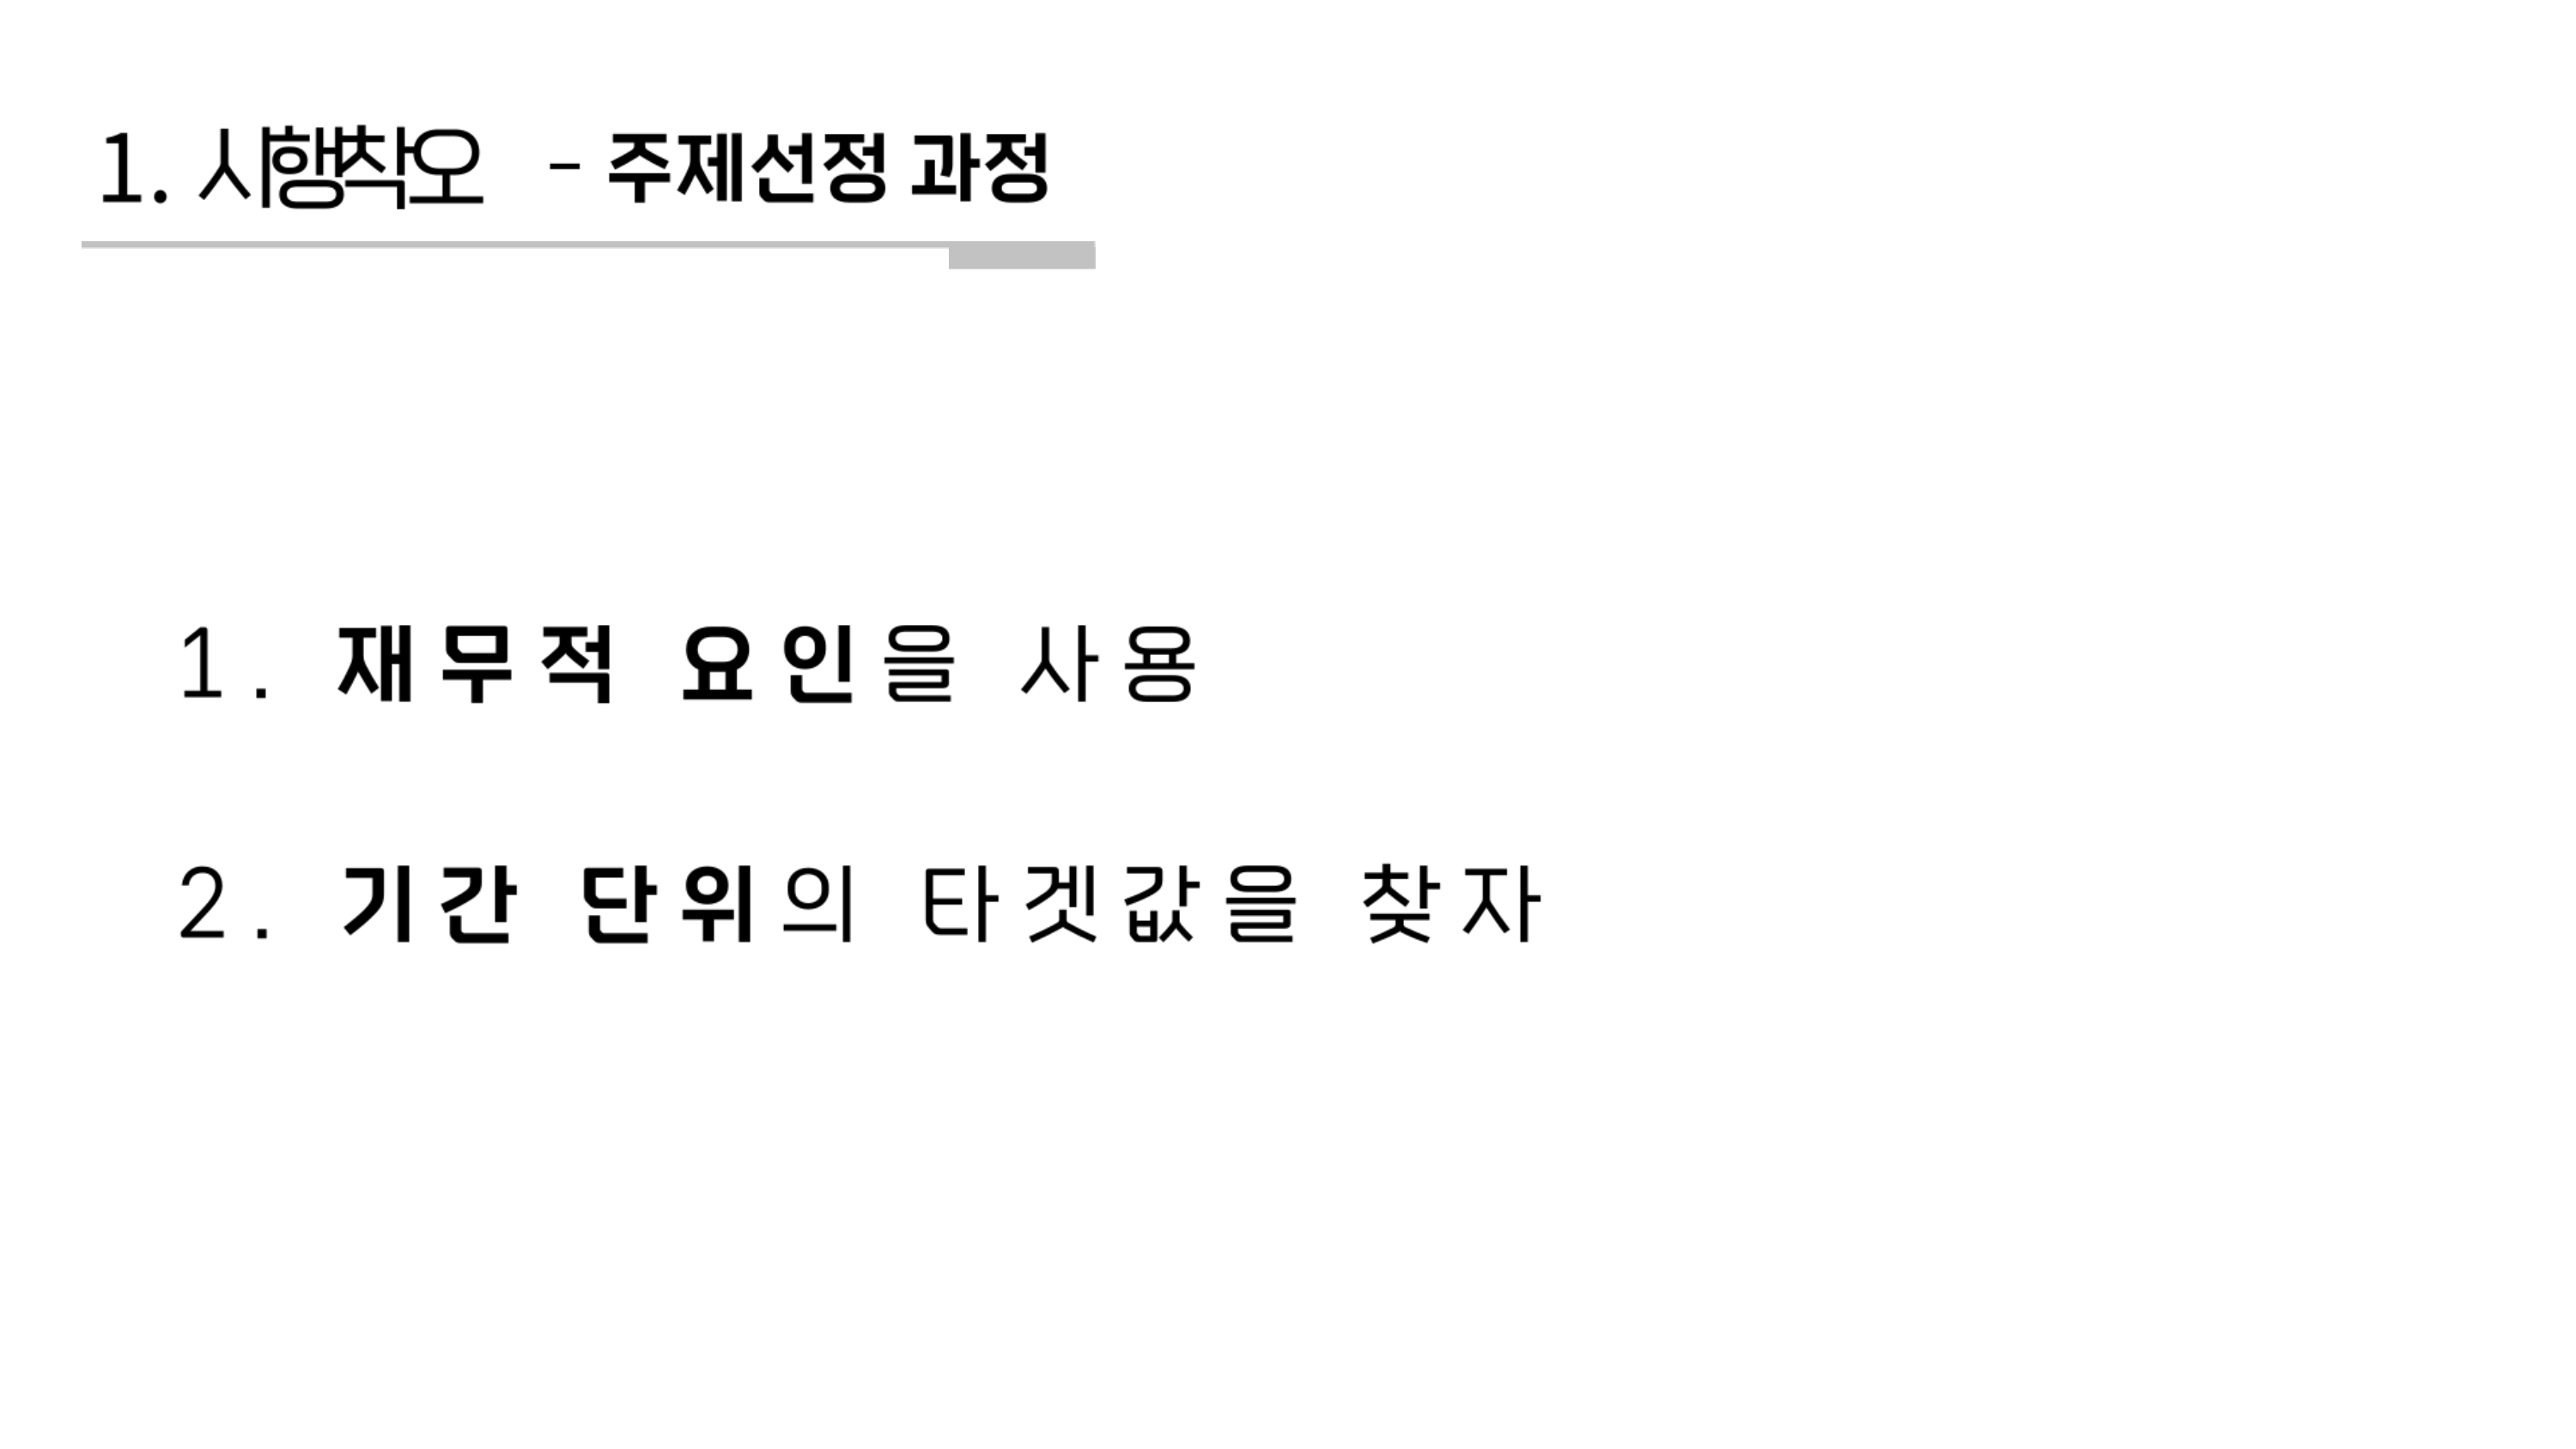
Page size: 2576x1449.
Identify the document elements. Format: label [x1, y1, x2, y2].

text_box [949, 246, 1096, 270]
picture [164, 824, 1585, 985]
picture [67, 80, 1088, 252]
picture [164, 584, 1236, 746]
text_box [81, 241, 1096, 250]
